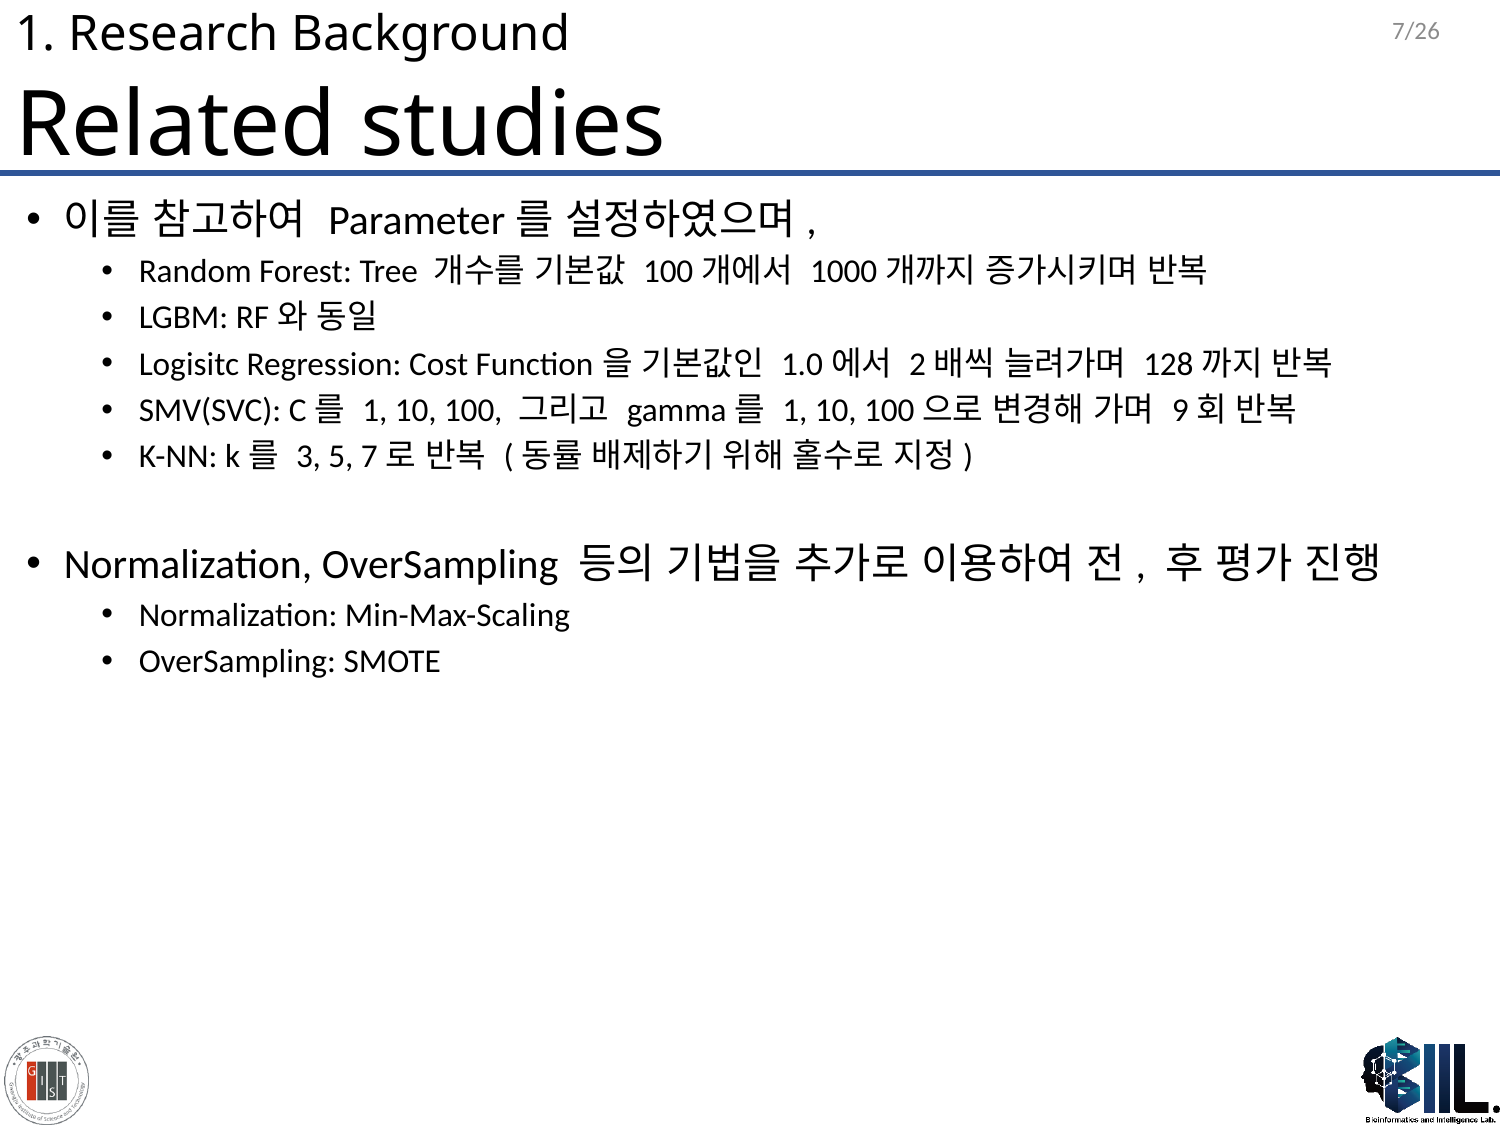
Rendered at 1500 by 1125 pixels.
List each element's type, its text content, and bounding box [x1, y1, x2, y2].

picture [1361, 1037, 1500, 1125]
text_box Normalization, OverSampling 등의 기법을 추가로 이용하여 전, 후 평가 진행 Normalization: Min-Max-Scaling OverSampling: SMOTE [11, 534, 1500, 861]
list 이를 참고하여 Parameter를 설정하였으며, Random Forest: Tree 개수를 기본값 100개에서 1000개까지 증가시키며 반복 LGBM: RF와 동일 Logisitc Regression: Cost Function을 기본값인 1.0에서 2배씩 늘려가며 128까지 반복 SMV(SVC): C를 1, 10, 100, 그리고 gamma를 1, 10, 100으로 변경해 가며 9회 반복 K-NN: k를 3, 5, 7로 반복 (동률 배제하기 위해 홀수로 지정) [11, 191, 1500, 517]
picture [4, 1036, 89, 1125]
title 1. Research Background [0, 0, 602, 68]
slide_number 7/26 [1117, 0, 1455, 60]
text_box Related studies [0, 176, 1238, 183]
text_box Related studies [0, 68, 1238, 170]
